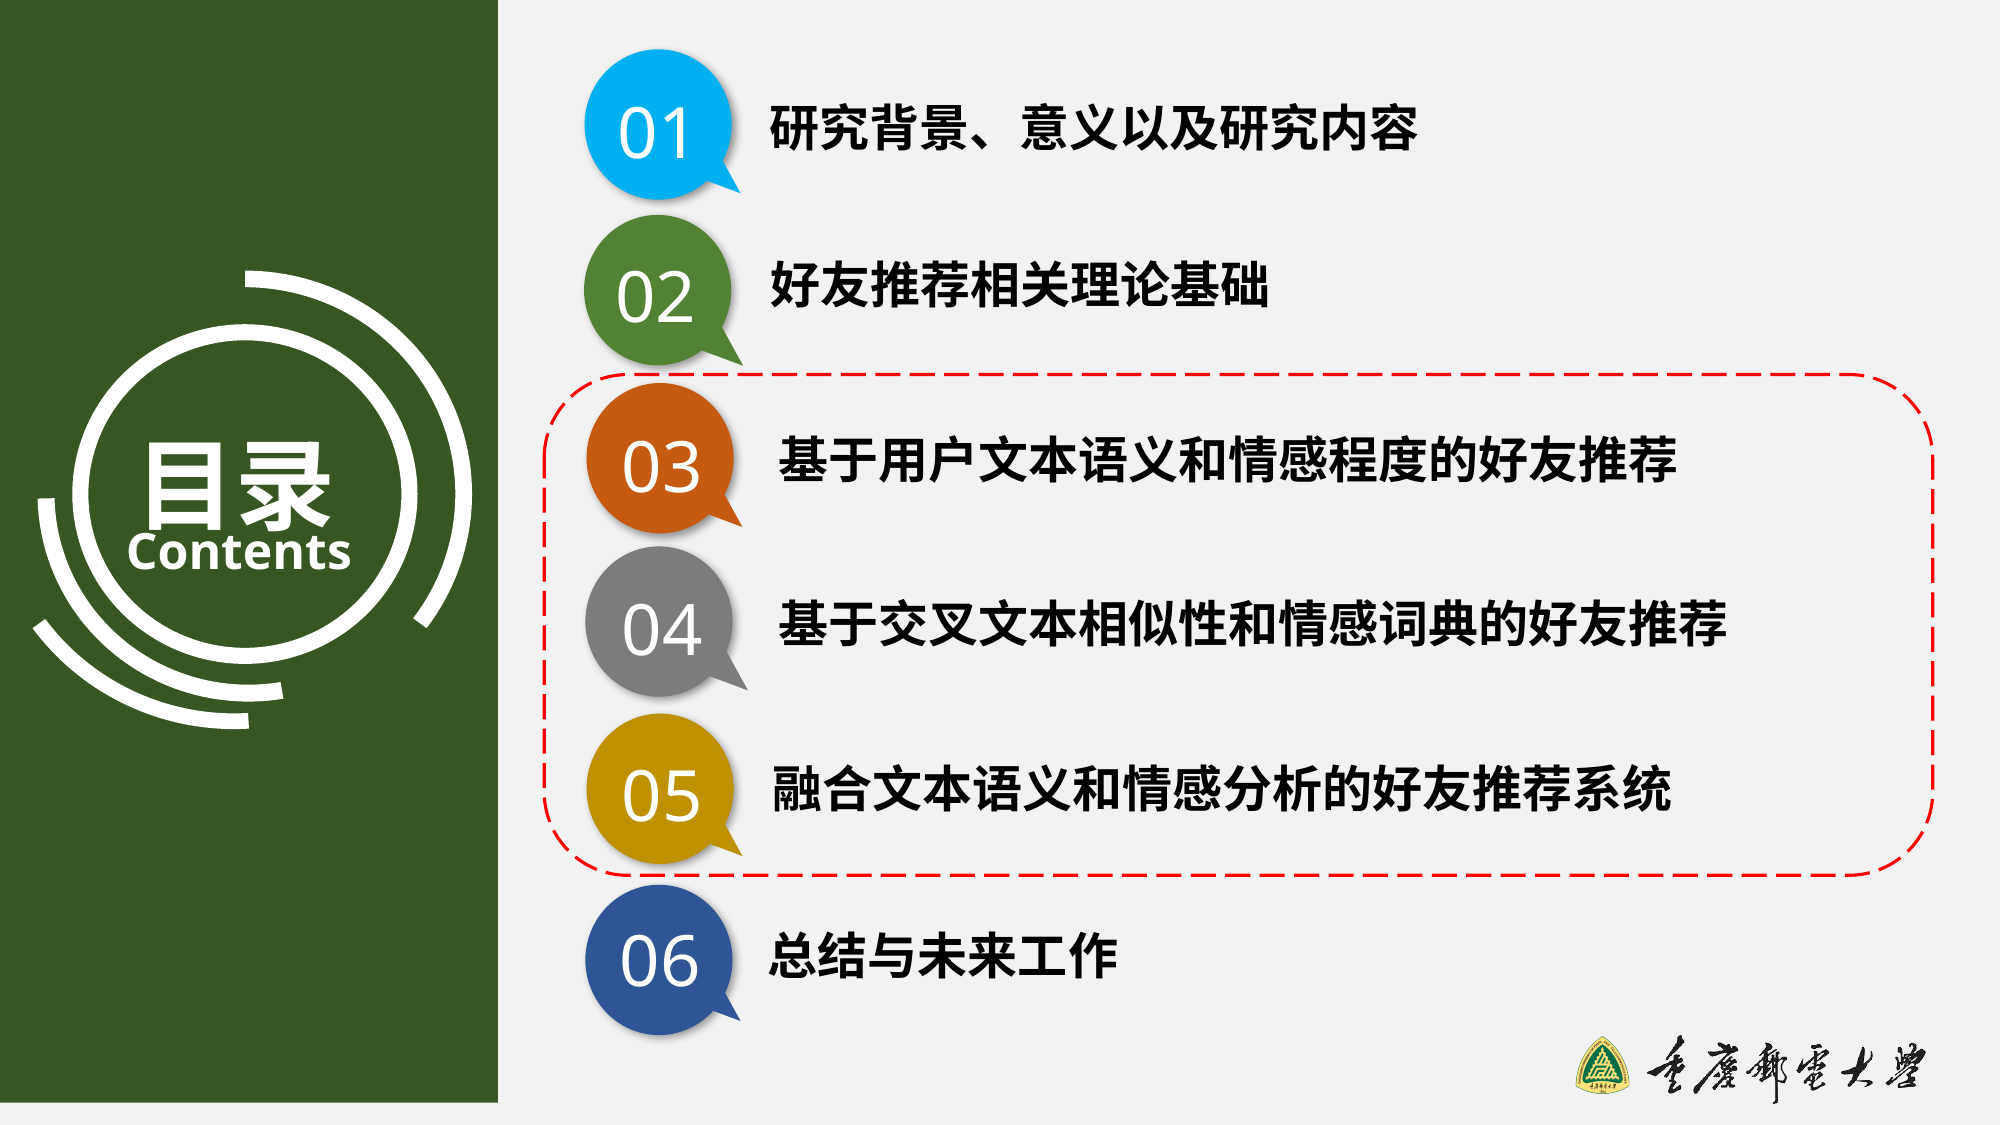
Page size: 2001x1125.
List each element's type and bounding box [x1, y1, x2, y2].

picture [1637, 1030, 1938, 1107]
